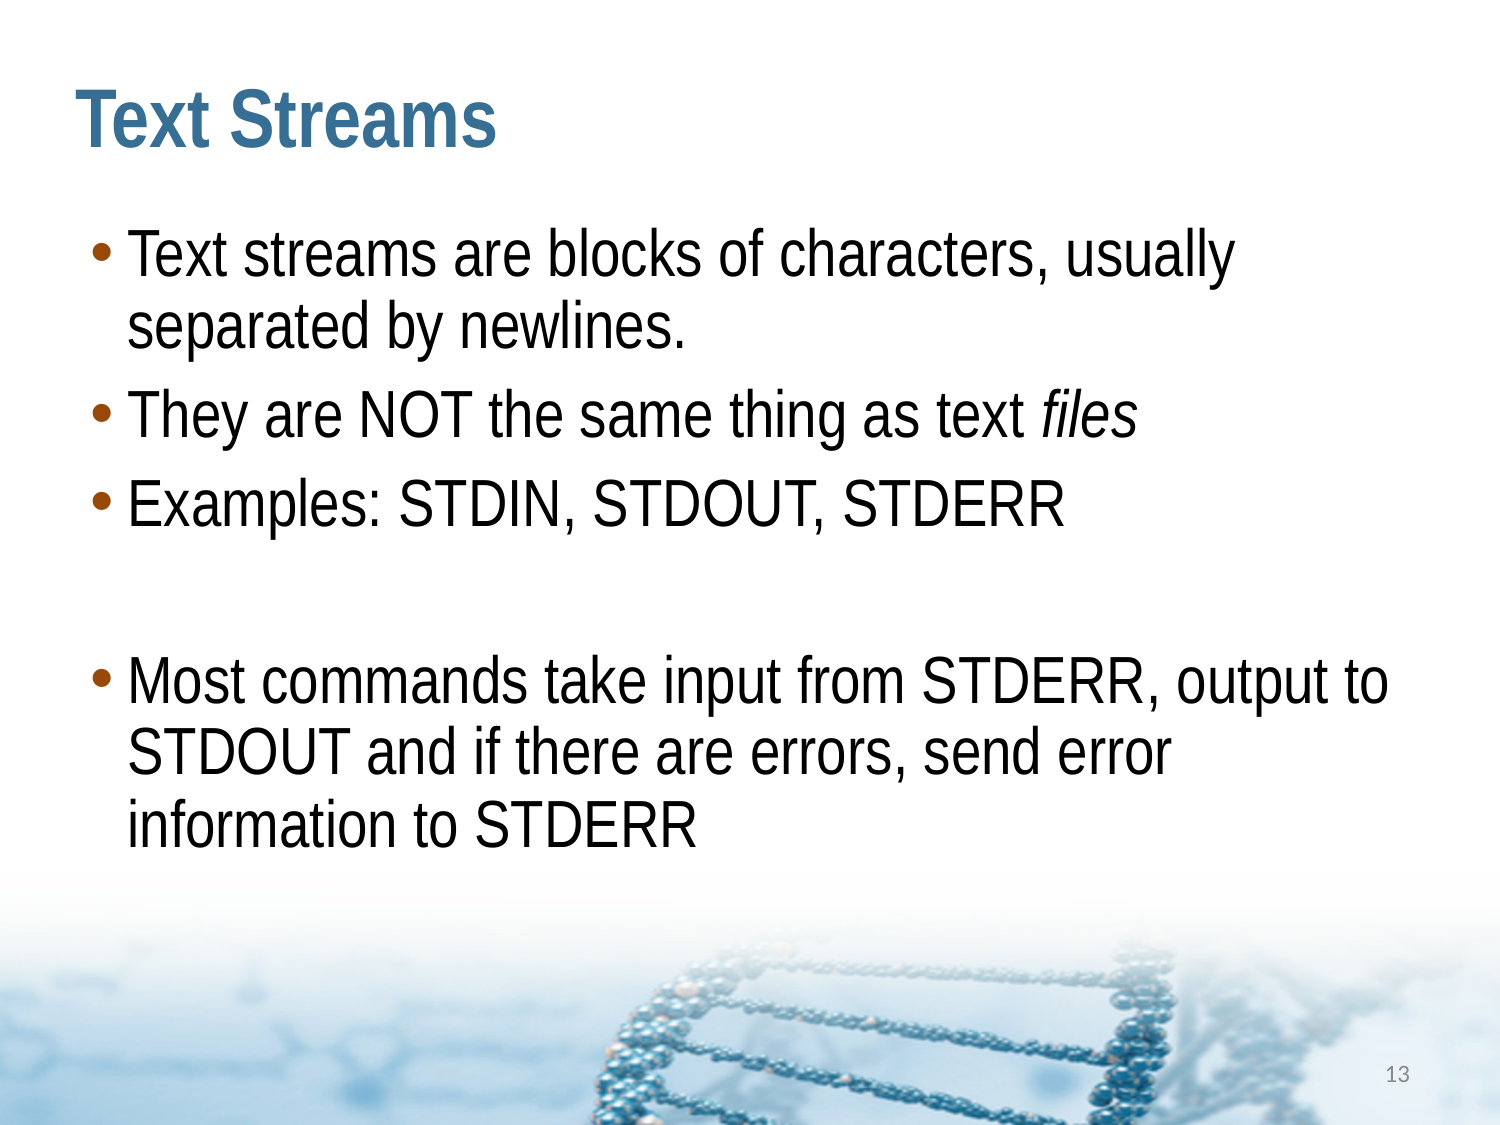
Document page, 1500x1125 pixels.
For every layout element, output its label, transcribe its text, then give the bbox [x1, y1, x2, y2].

list Text streams are blocks of characters, usually separated by newlines. They are NOT the same thing as text files Examples: STDIN, STDOUT, STDERR Most commands take input from STDERR, output to STDOUT and if there are errors, send error information to STDERR [75, 211, 1425, 998]
title Text Streams [60, 20, 1455, 209]
picture [0, 862, 1500, 1125]
slide_number 13 [1074, 1042, 1425, 1103]
